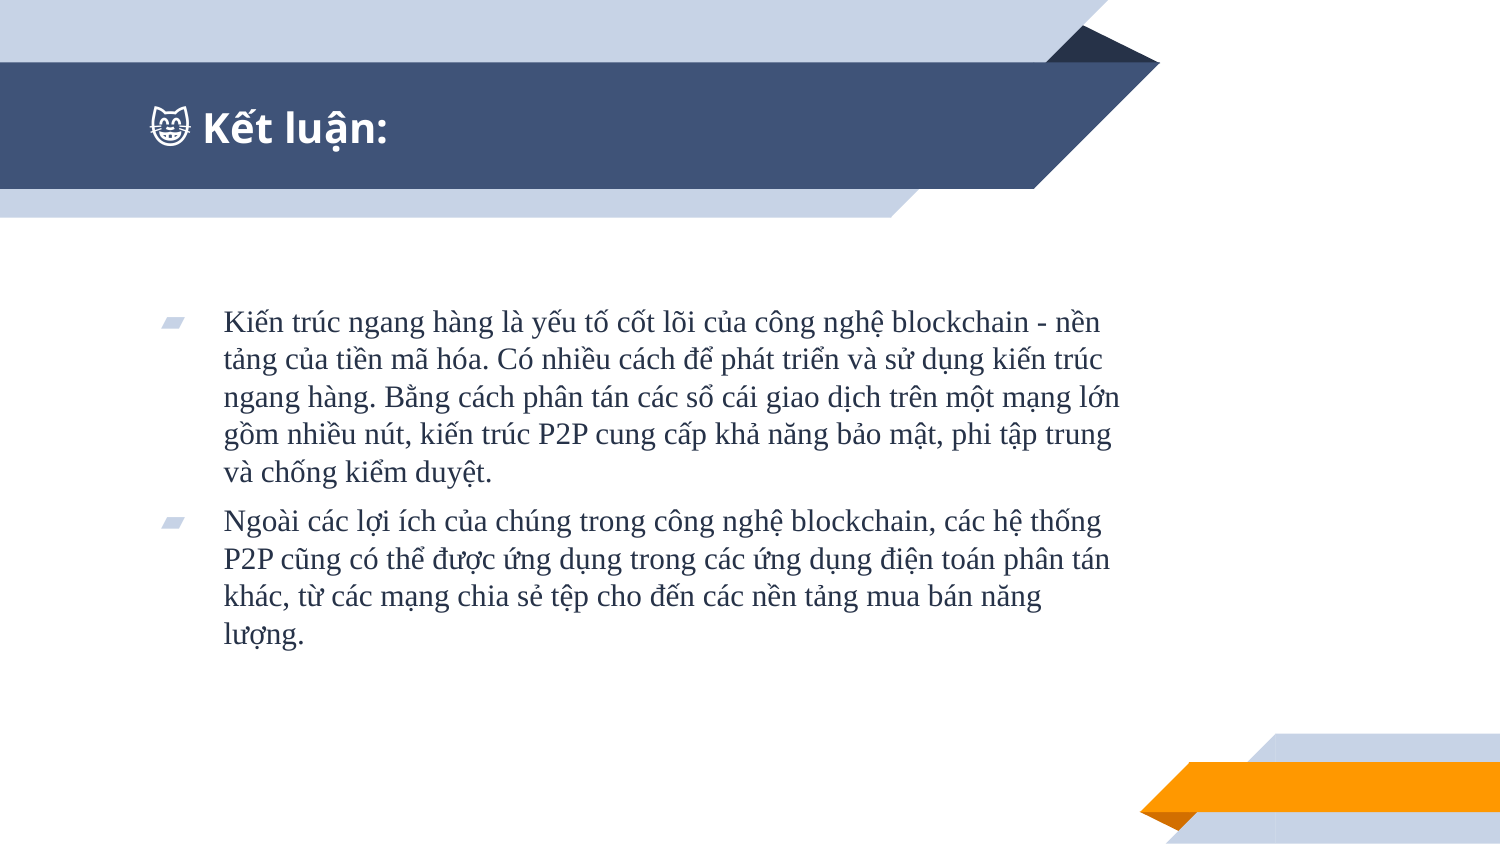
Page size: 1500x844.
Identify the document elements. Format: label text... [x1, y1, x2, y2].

list Kiến trúc ngang hàng là yếu tố cốt lõi của công nghệ blockchain - nền tảng của tiền mã hóa. Có nhiều cách để phát triển và sử dụng kiến trúc ngang hàng. Bằng cách phân tán các sổ cái giao dịch trên một mạng lớn gồm nhiều nút, kiến trúc P2P cung cấp khả năng bảo mật, phi tập trung và chống kiểm duyệt. Ngoài các lợi ích của chúng trong công nghệ blockchain, các hệ thống P2P cũng có thể được ứng dụng trong các ứng dụng điện toán phân tán khác, từ các mạng chia sẻ tệp cho đến các nền tảng mua bán năng lượng. [133, 217, 1140, 734]
title 😸 Kết luận: [133, 64, 1035, 190]
slide_number [1249, 760, 1494, 813]
